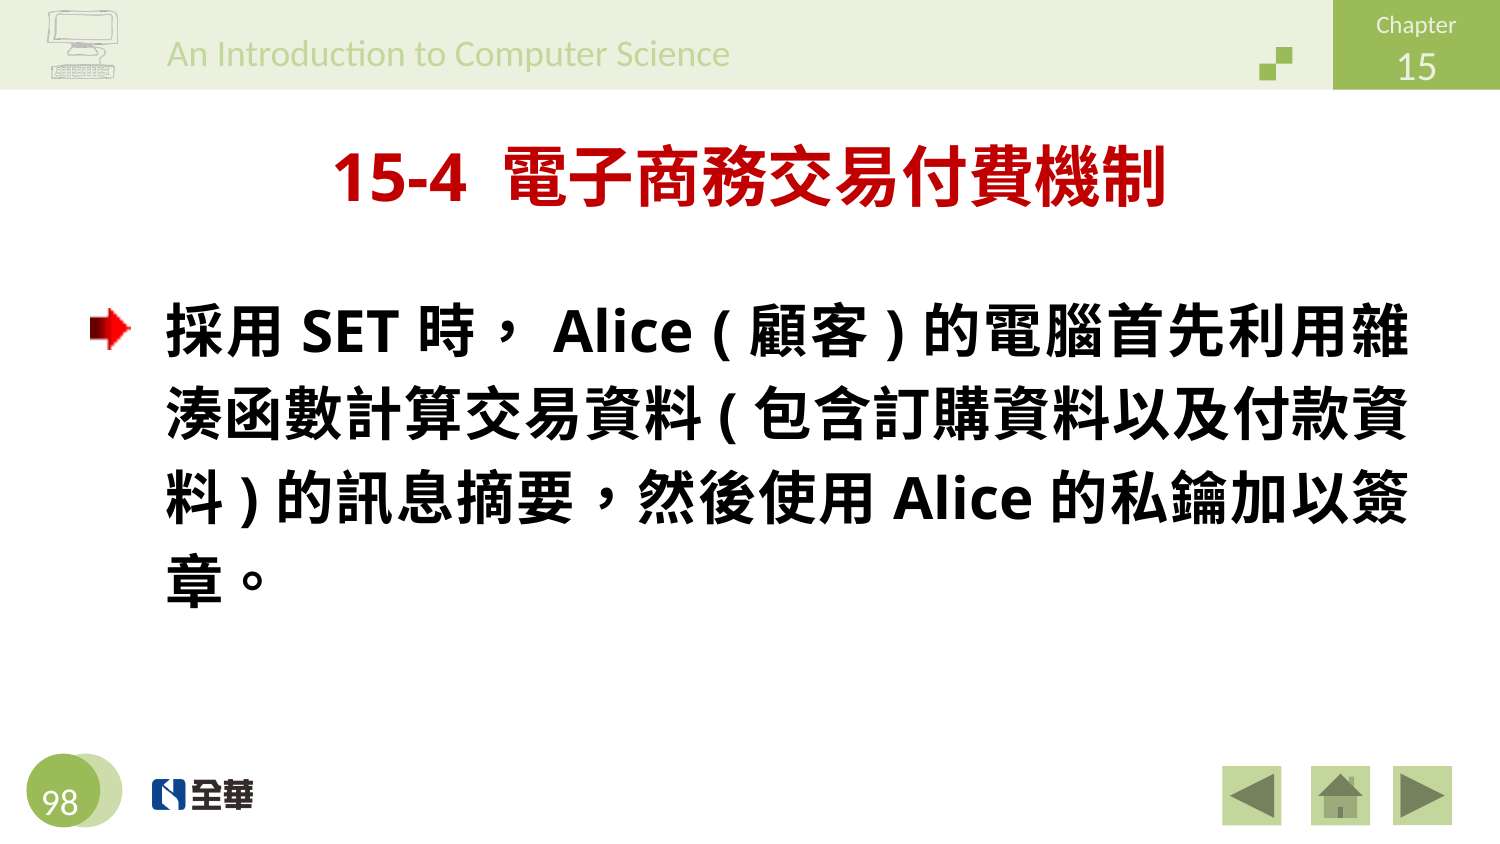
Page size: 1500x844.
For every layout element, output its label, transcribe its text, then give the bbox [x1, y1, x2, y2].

list 採用SET時，Alice (顧客)的電腦首先利用雜湊函數計算交易資料(包含訂購資料以及付款資料)的訊息摘要，然後使用Alice的私鑰加以簽章。 [75, 272, 1425, 754]
title 15-4 電子商務交易付費機制 [75, 104, 1425, 245]
picture [152, 779, 253, 810]
picture [90, 308, 131, 350]
picture [47, 10, 118, 79]
